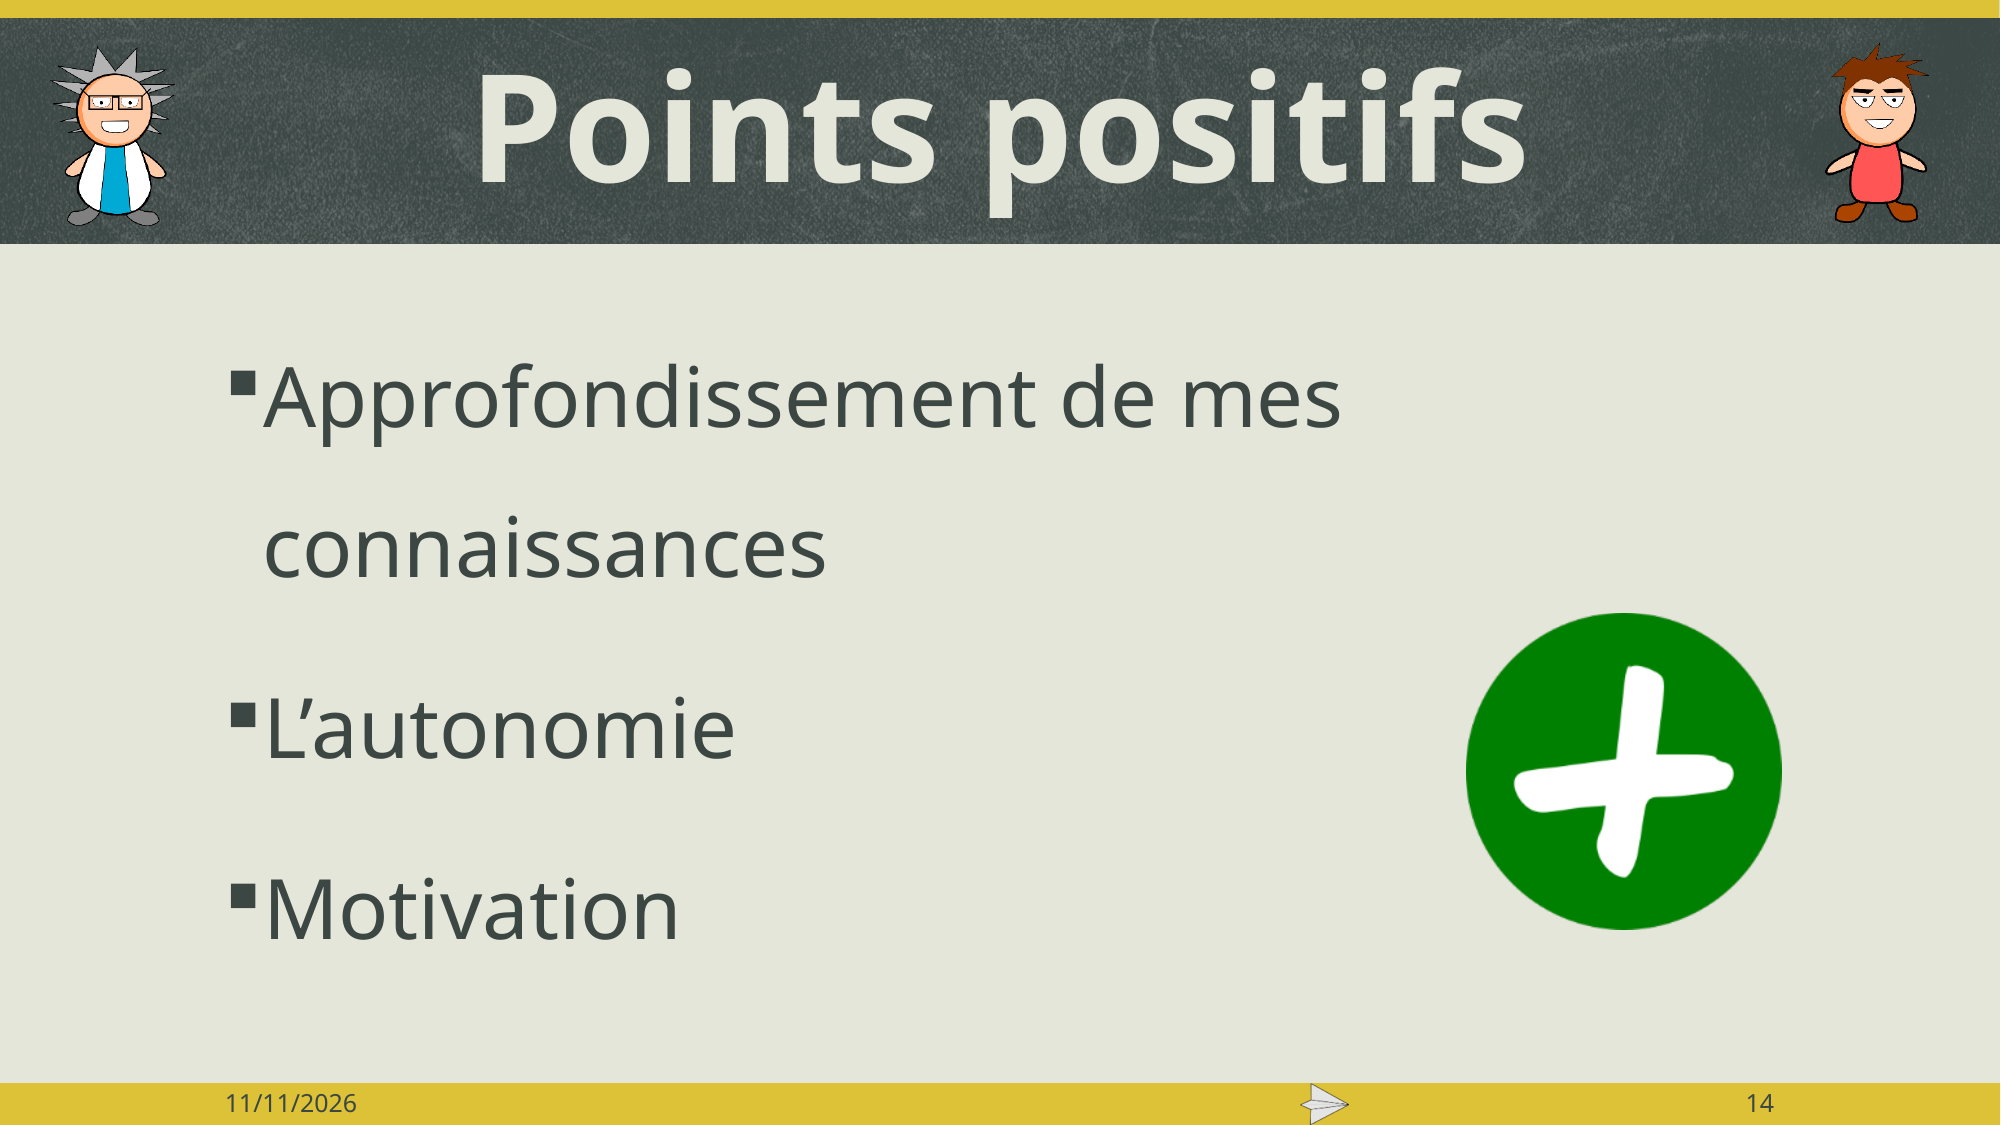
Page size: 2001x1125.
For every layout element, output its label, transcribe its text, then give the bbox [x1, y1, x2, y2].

picture [1301, 1080, 1348, 1125]
picture [1466, 613, 1782, 930]
title Points positifs [210, 19, 1790, 244]
slide_number 14 [1466, 1074, 1790, 1125]
list Approfondissement de mes connaissances L’autonomie Motivation [209, 286, 1790, 941]
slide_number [209, 1074, 534, 1125]
picture [0, 18, 2000, 244]
